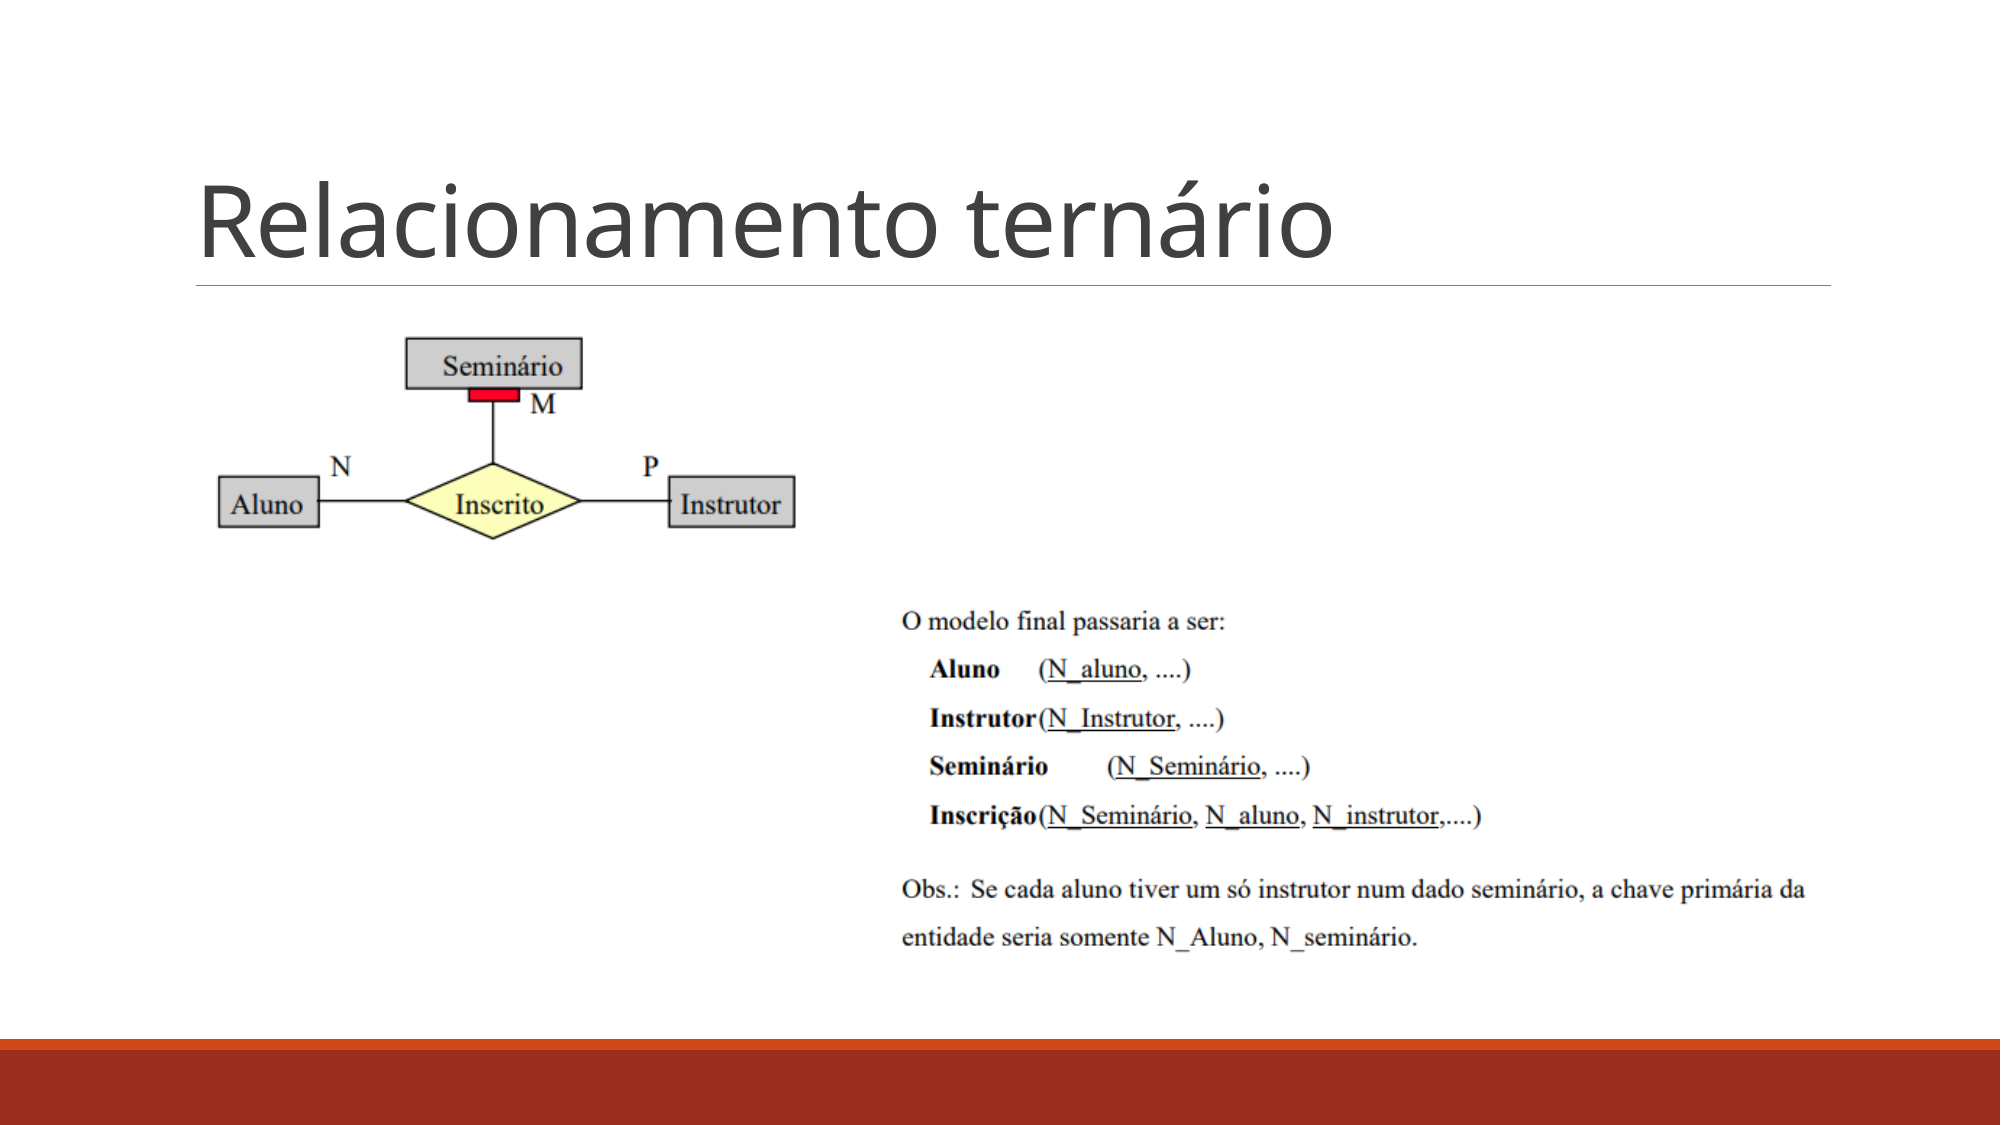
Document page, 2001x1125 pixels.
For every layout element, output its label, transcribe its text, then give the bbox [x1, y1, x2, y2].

picture [864, 584, 1831, 973]
title Relacionamento ternário [180, 47, 1830, 285]
picture [144, 288, 849, 563]
